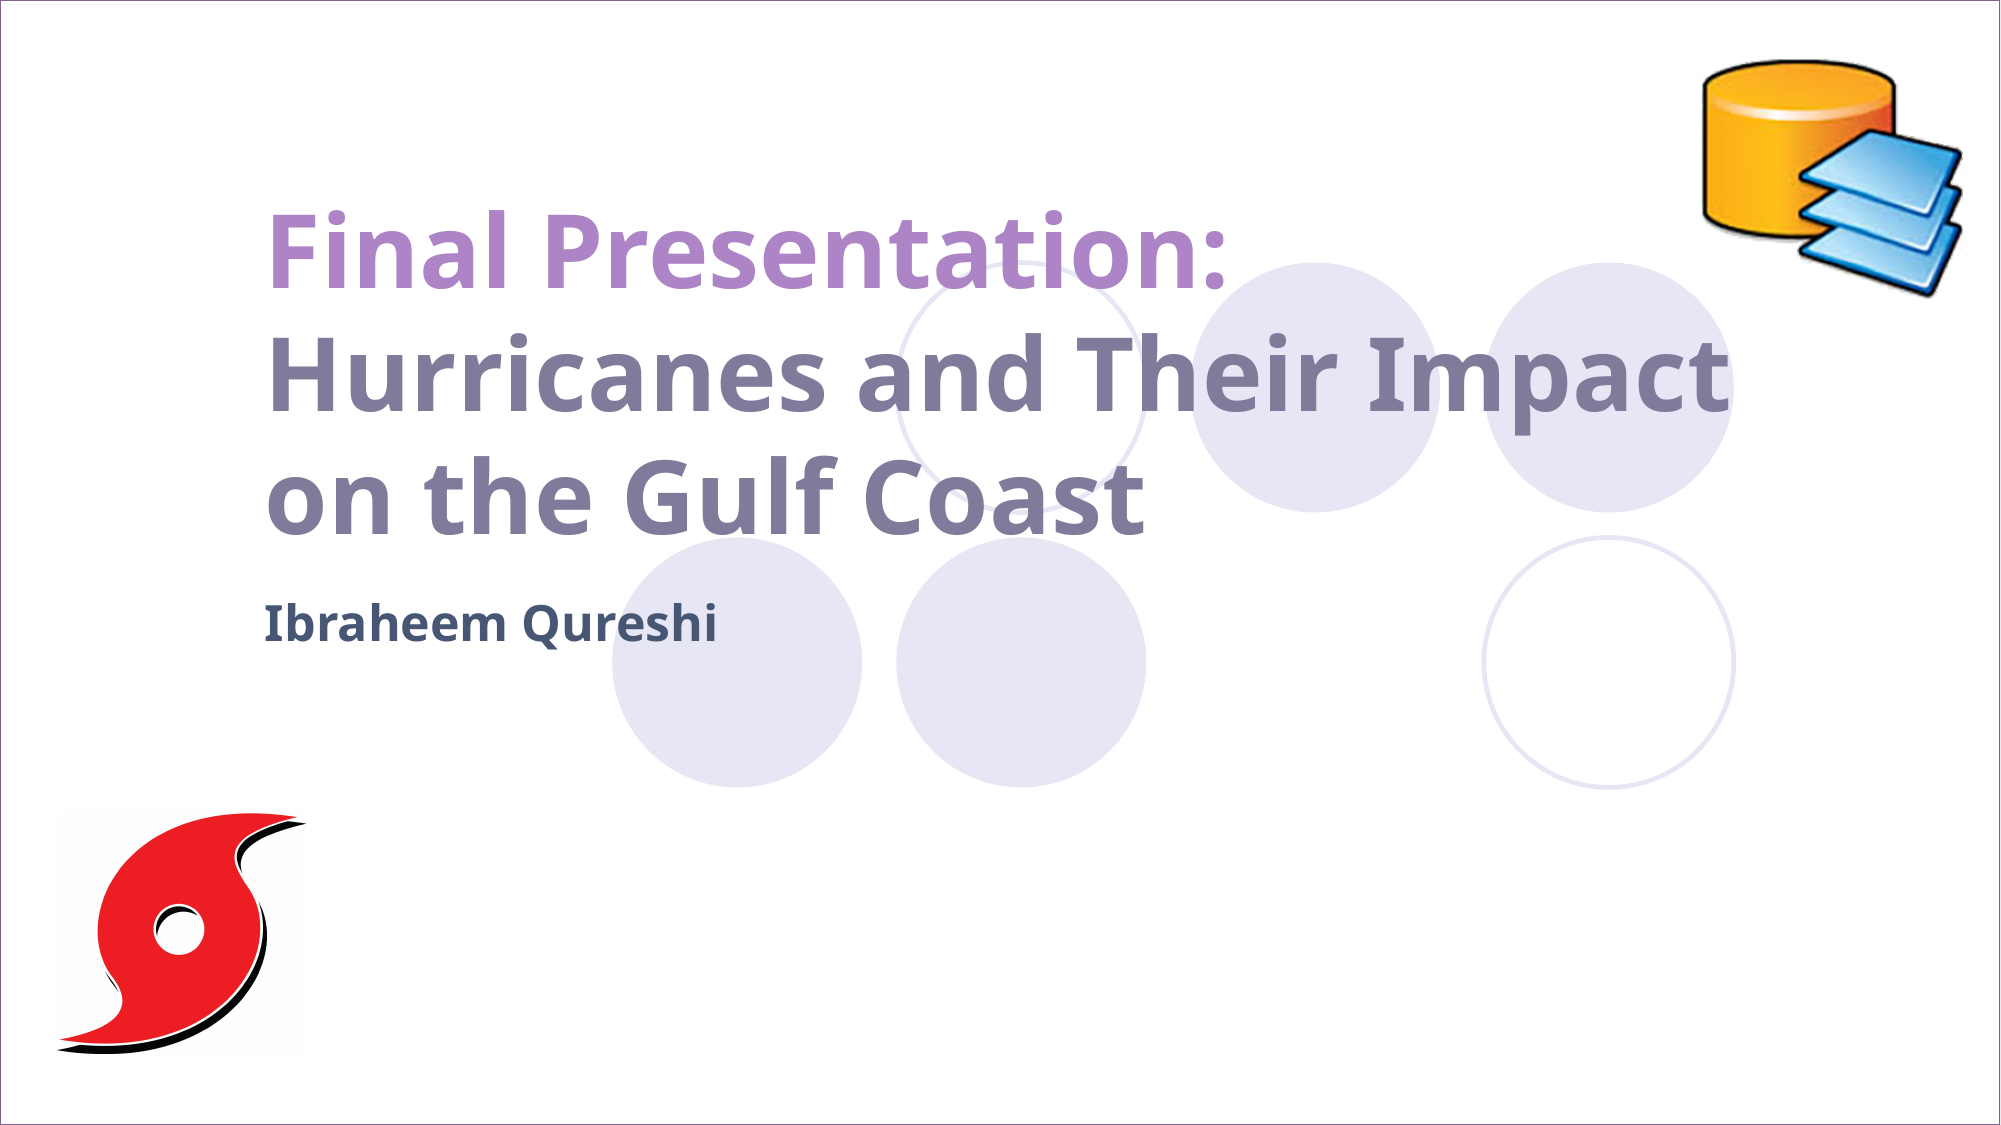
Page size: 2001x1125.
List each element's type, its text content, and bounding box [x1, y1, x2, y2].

picture [57, 811, 307, 1054]
subtitle Ibraheem Qureshi [249, 590, 1750, 863]
title Final Presentation: Hurricanes and Their Impact on the Gulf Coast [249, 170, 1750, 563]
picture [1683, 38, 1986, 319]
